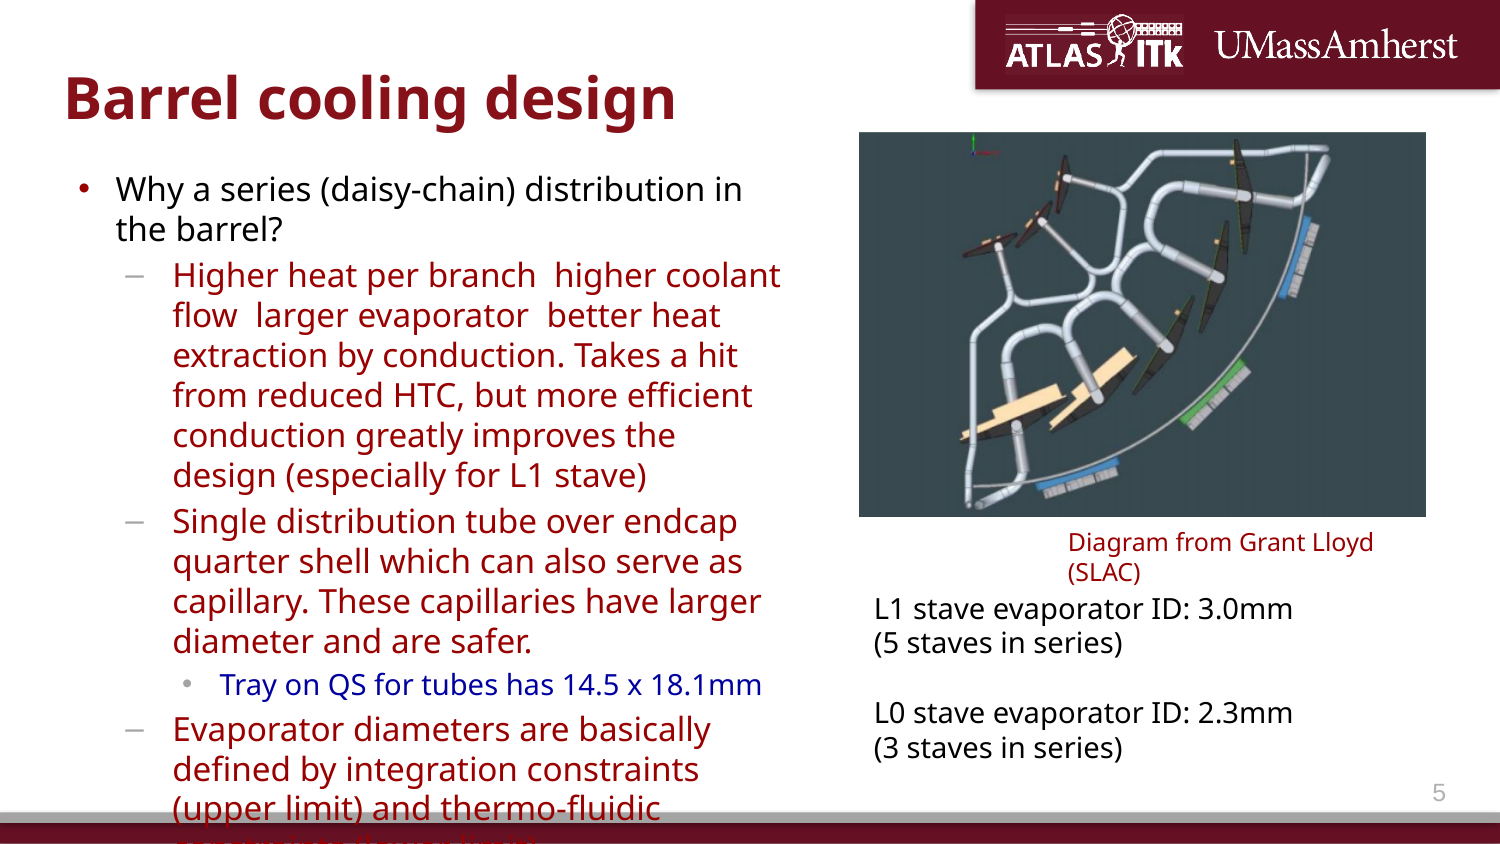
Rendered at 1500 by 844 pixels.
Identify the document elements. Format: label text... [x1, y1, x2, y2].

picture [1214, 28, 1458, 59]
title Barrel cooling design [63, 51, 1264, 132]
slide_number 4 [1111, 769, 1462, 815]
picture [1005, 14, 1184, 51]
text_box L1 stave evaporator ID: 3.0mm (5 staves in series) L0 stave evaporator ID: 2.3mm (3 staves in series) [859, 582, 1322, 773]
picture [858, 130, 1426, 517]
text_box Diagram from Grant Lloyd (SLAC) [1053, 518, 1445, 614]
